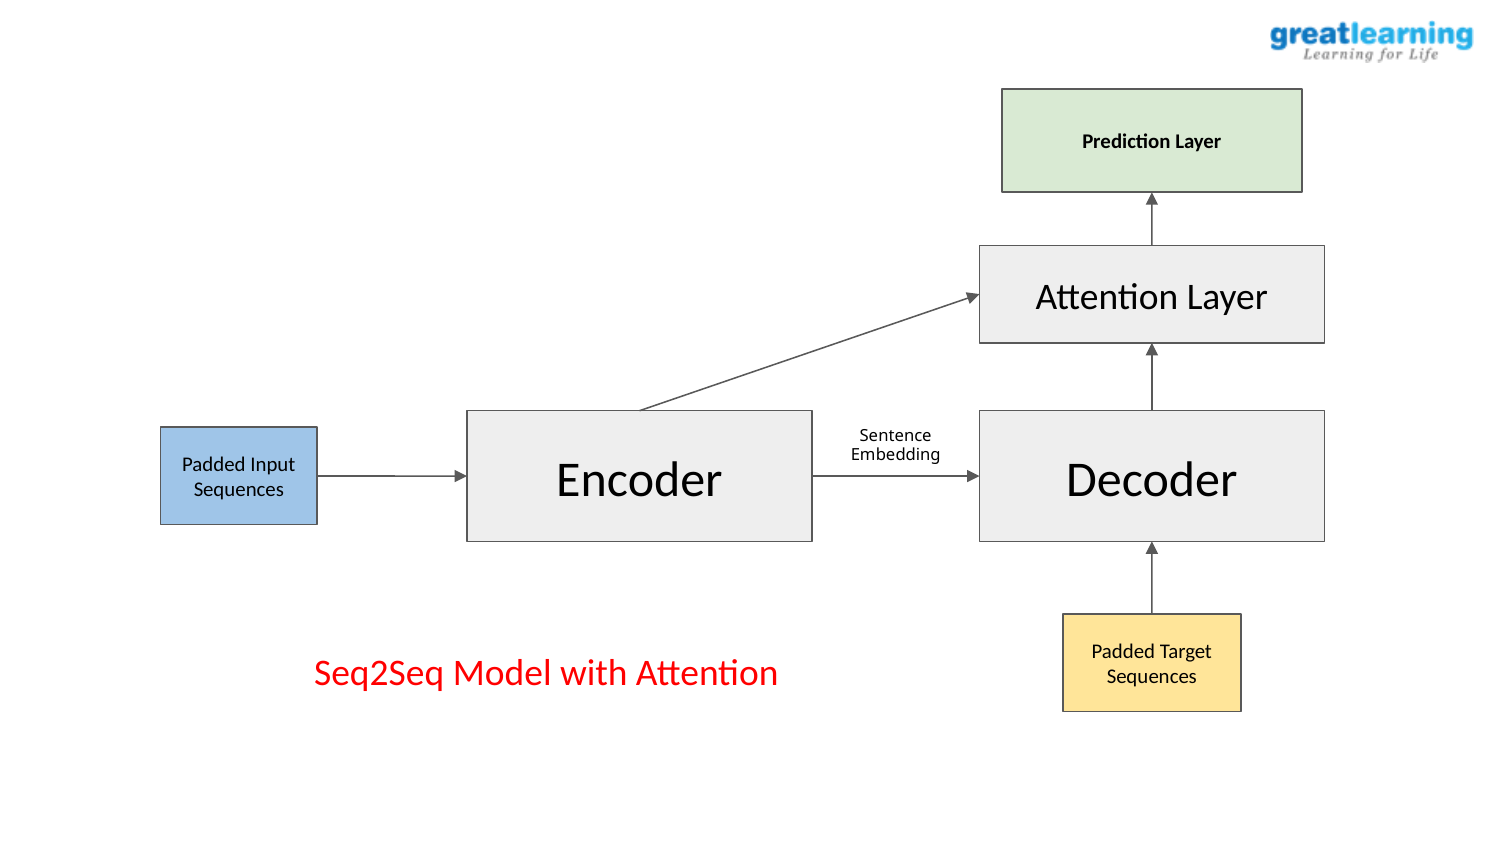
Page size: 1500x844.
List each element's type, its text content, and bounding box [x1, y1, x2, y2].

text_box Prediction Layer [1001, 88, 1302, 193]
picture [1270, 20, 1474, 63]
text_box Decoder [979, 410, 1325, 542]
text_box Attention Layer [979, 245, 1325, 343]
text_box Sentence Embedding [817, 419, 975, 475]
text_box Padded Input Sequences [160, 427, 318, 525]
text_box Encoder [467, 410, 812, 542]
text_box Padded Target Sequences [1062, 613, 1241, 712]
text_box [639, 293, 980, 411]
text_box Seq2Seq Model with Attention [149, 599, 945, 742]
